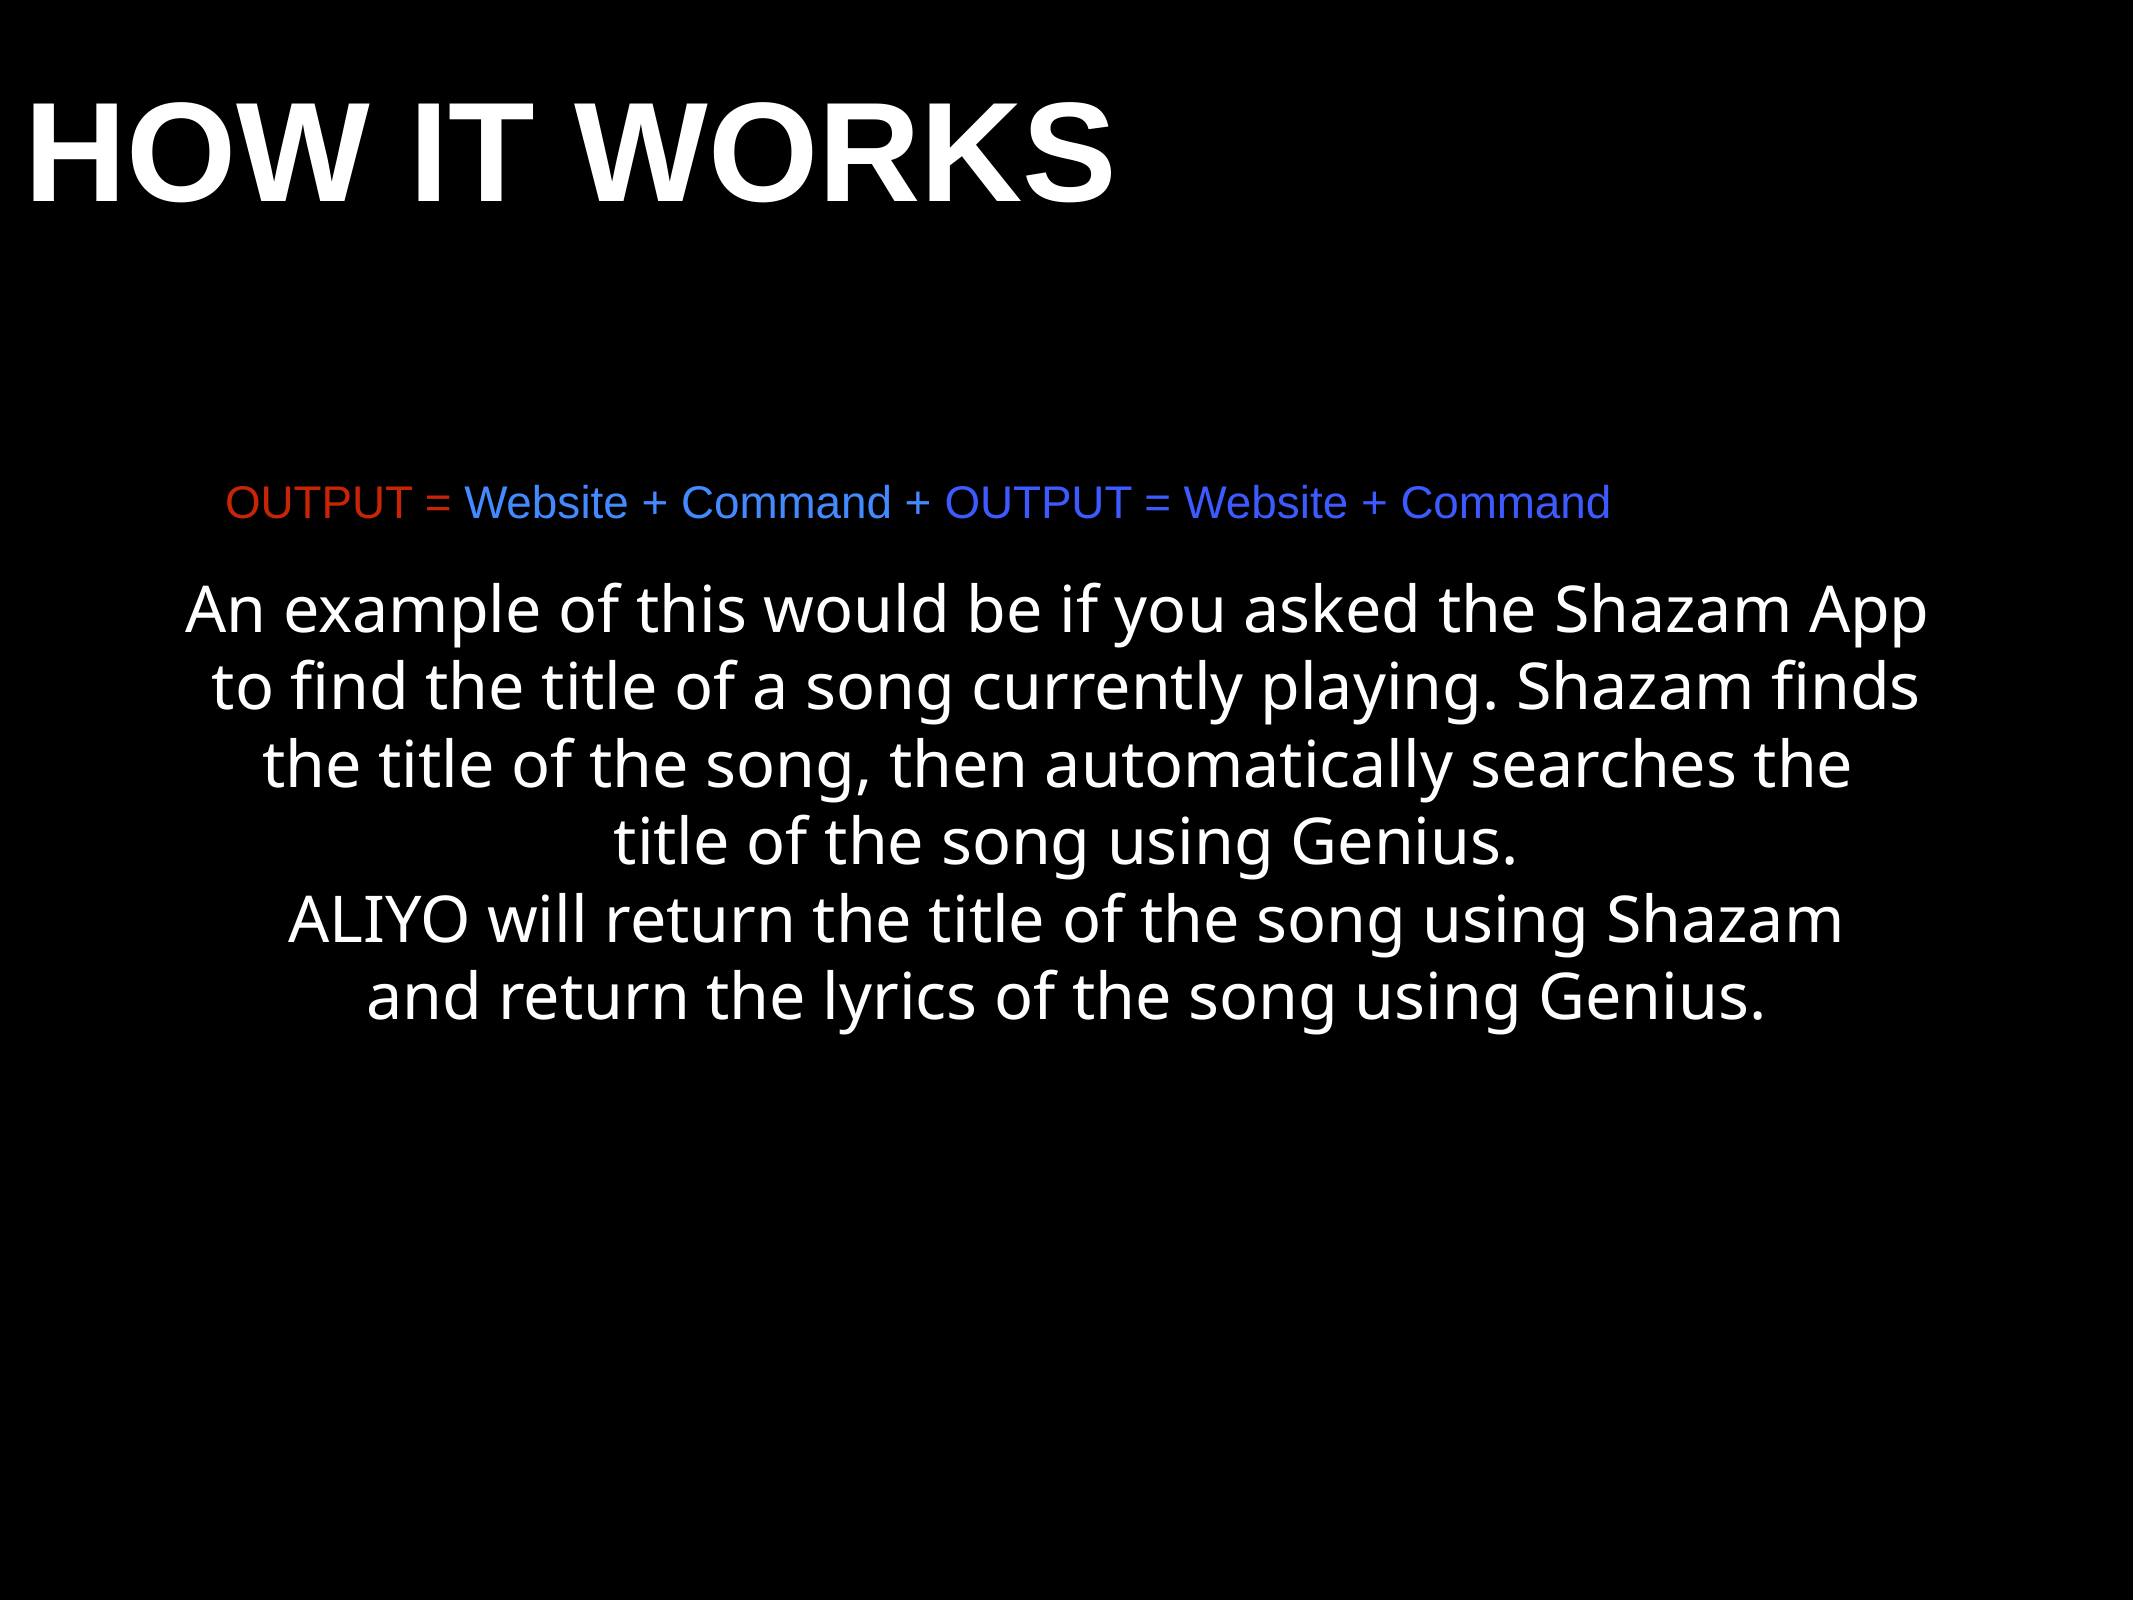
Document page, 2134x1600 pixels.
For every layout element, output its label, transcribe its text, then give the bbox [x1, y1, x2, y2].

text_box HOW IT WORKS [15, 51, 1155, 238]
text_box OUTPUT = Website + Command + OUTPUT = Website + Command [216, 464, 1634, 537]
text_box An example of this would be if you asked the Shazam App to find the title of a song currently playing. Shazam finds the title of the song, then automatically searches the title of the song using Genius. ALIYO will return the title of the song using Shazam and return the lyrics of the song using Genius. [177, 559, 1956, 1041]
